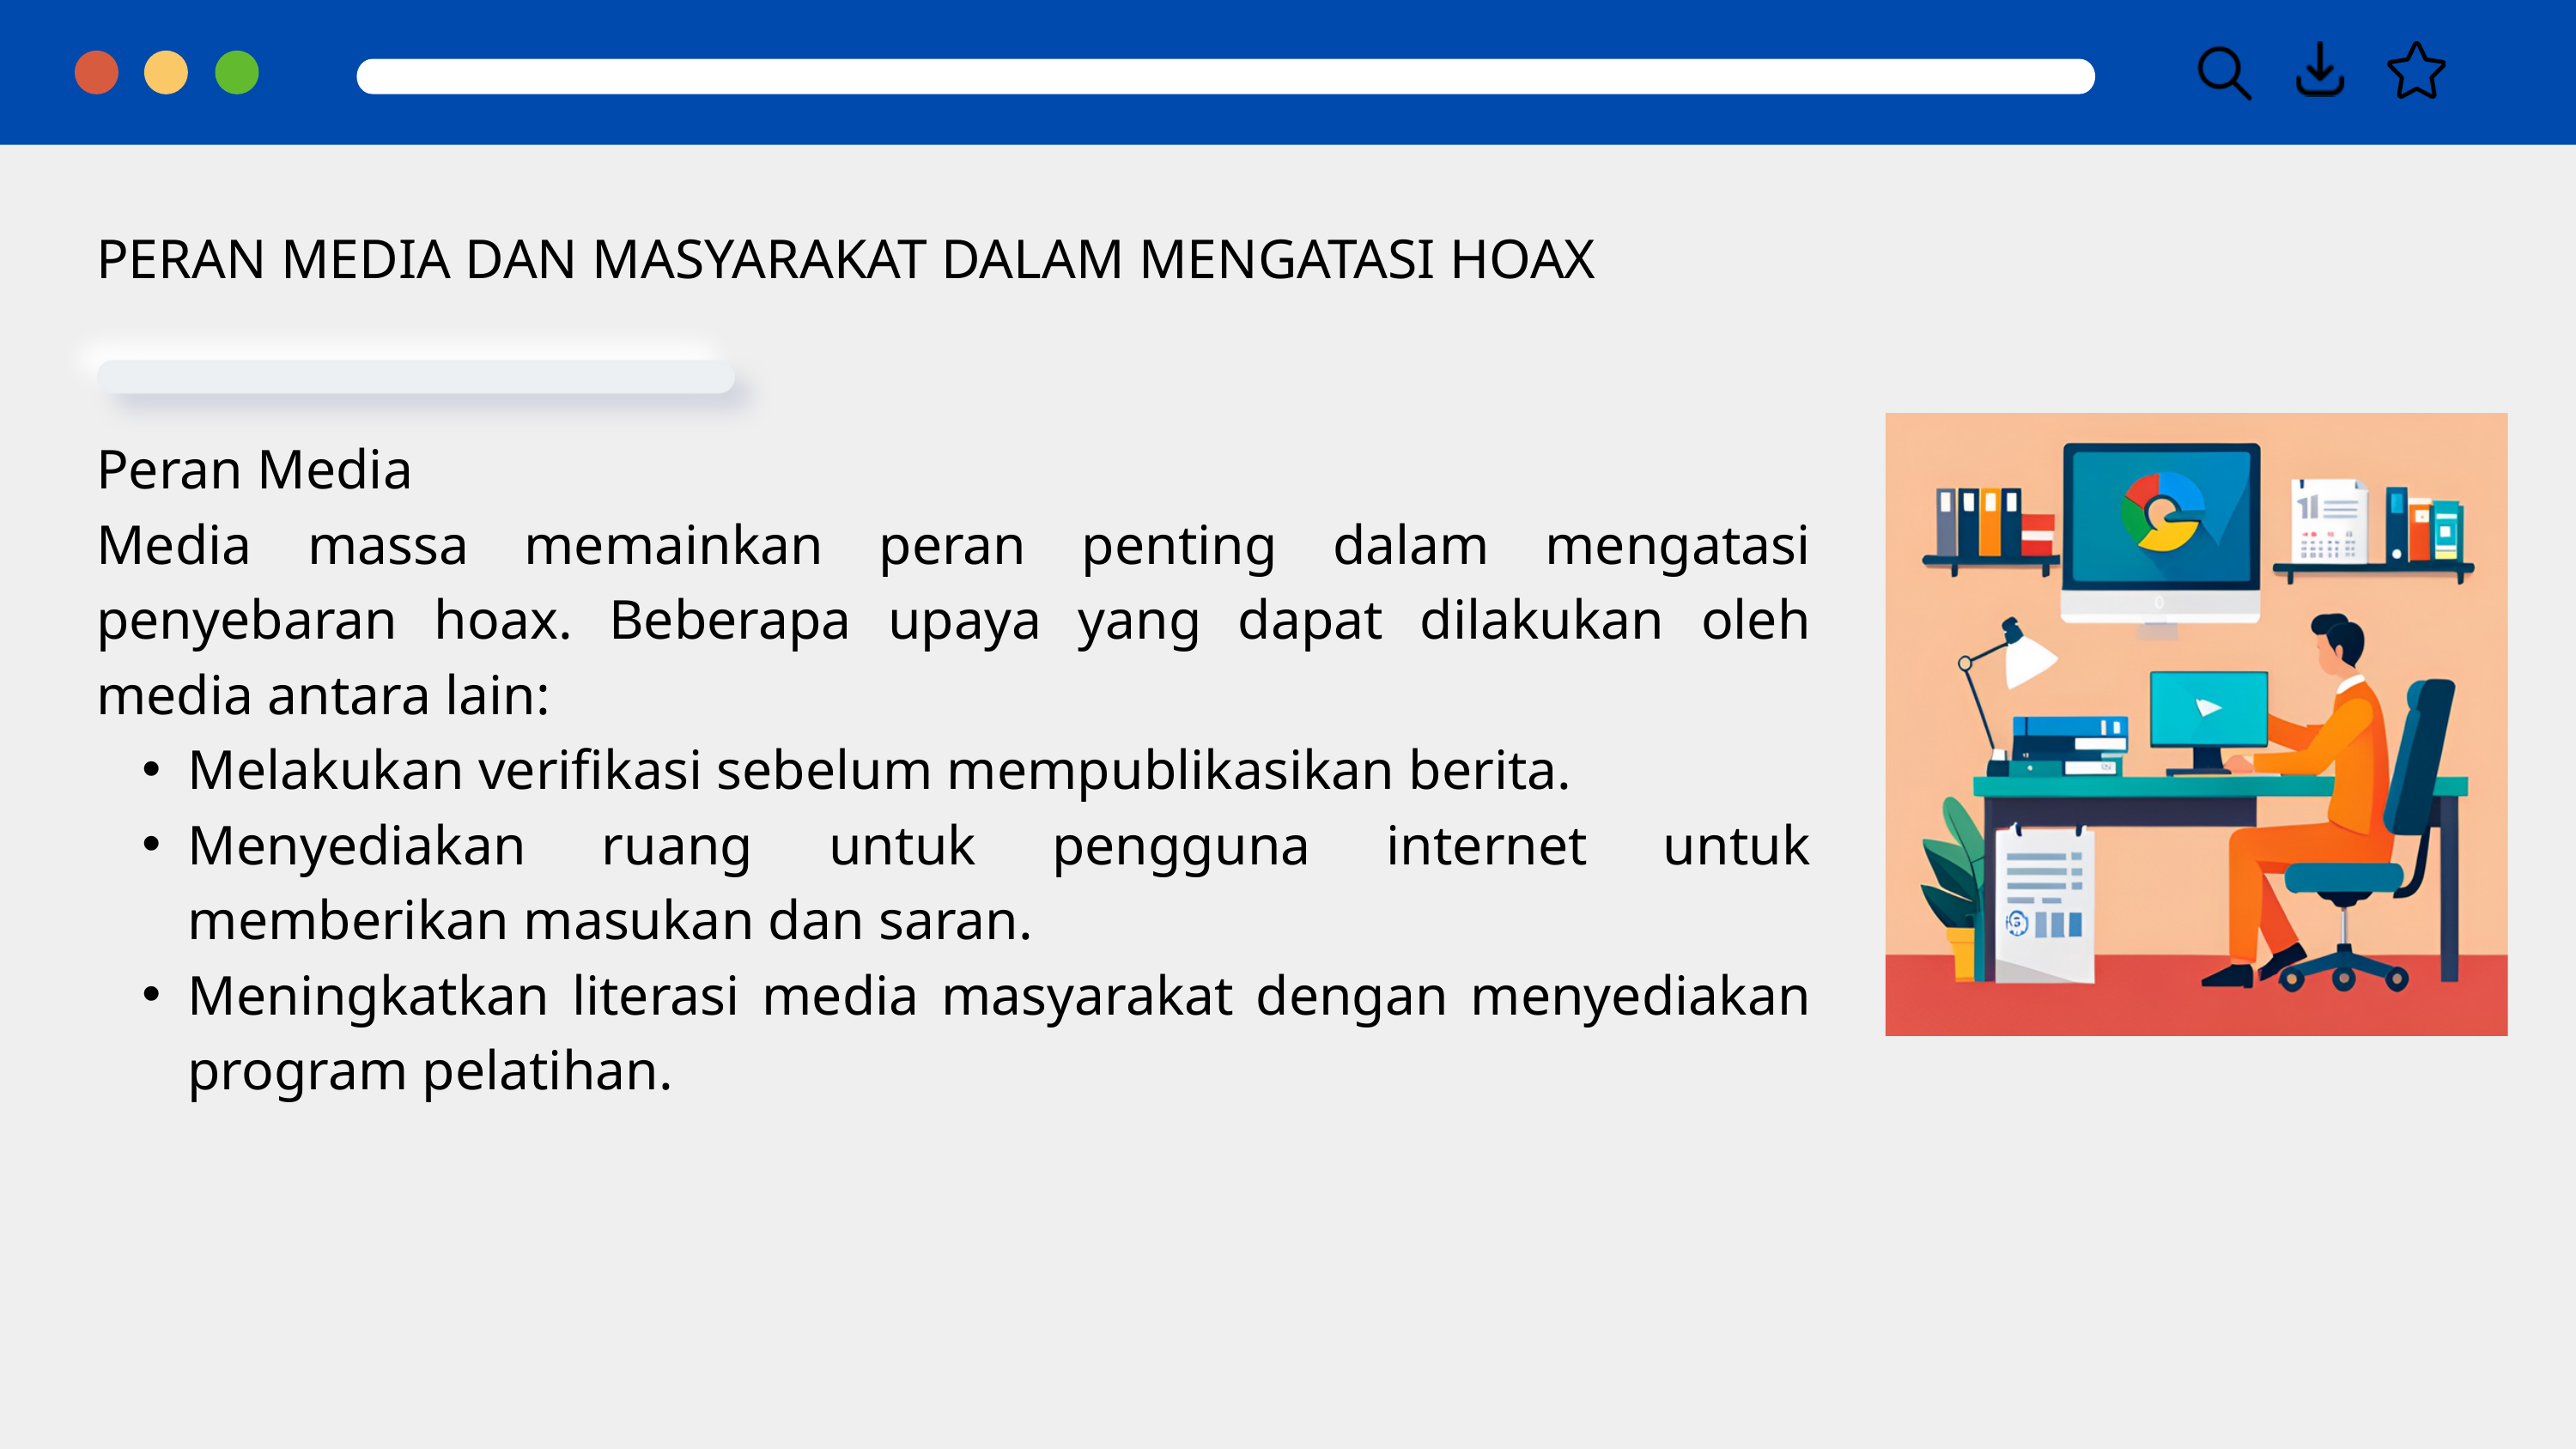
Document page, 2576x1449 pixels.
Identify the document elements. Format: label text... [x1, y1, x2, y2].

text_box PERAN MEDIA DAN MASYARAKAT DALAM MENGATASI HOAX [96, 214, 1983, 289]
text_box [58, 320, 774, 433]
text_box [143, 50, 189, 95]
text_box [74, 50, 119, 95]
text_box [356, 58, 2096, 94]
text_box Peran Media Media massa memainkan peran penting dalam mengatasi penyebaran hoax. Beberapa upaya yang dapat dilakukan oleh media antara lain: Melakukan verifikasi sebelum mempublikasikan berita. Menyediakan ruang untuk pengguna internet untuk memberikan masukan dan saran. Meningkatkan literasi media masyarakat dengan menyediakan program pelatihan. [96, 424, 1814, 1176]
text_box [1885, 413, 2508, 1036]
text_box [2196, 45, 2252, 100]
text_box [2387, 41, 2446, 99]
text_box [2296, 41, 2345, 98]
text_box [215, 50, 259, 95]
text_box [0, 0, 2576, 145]
